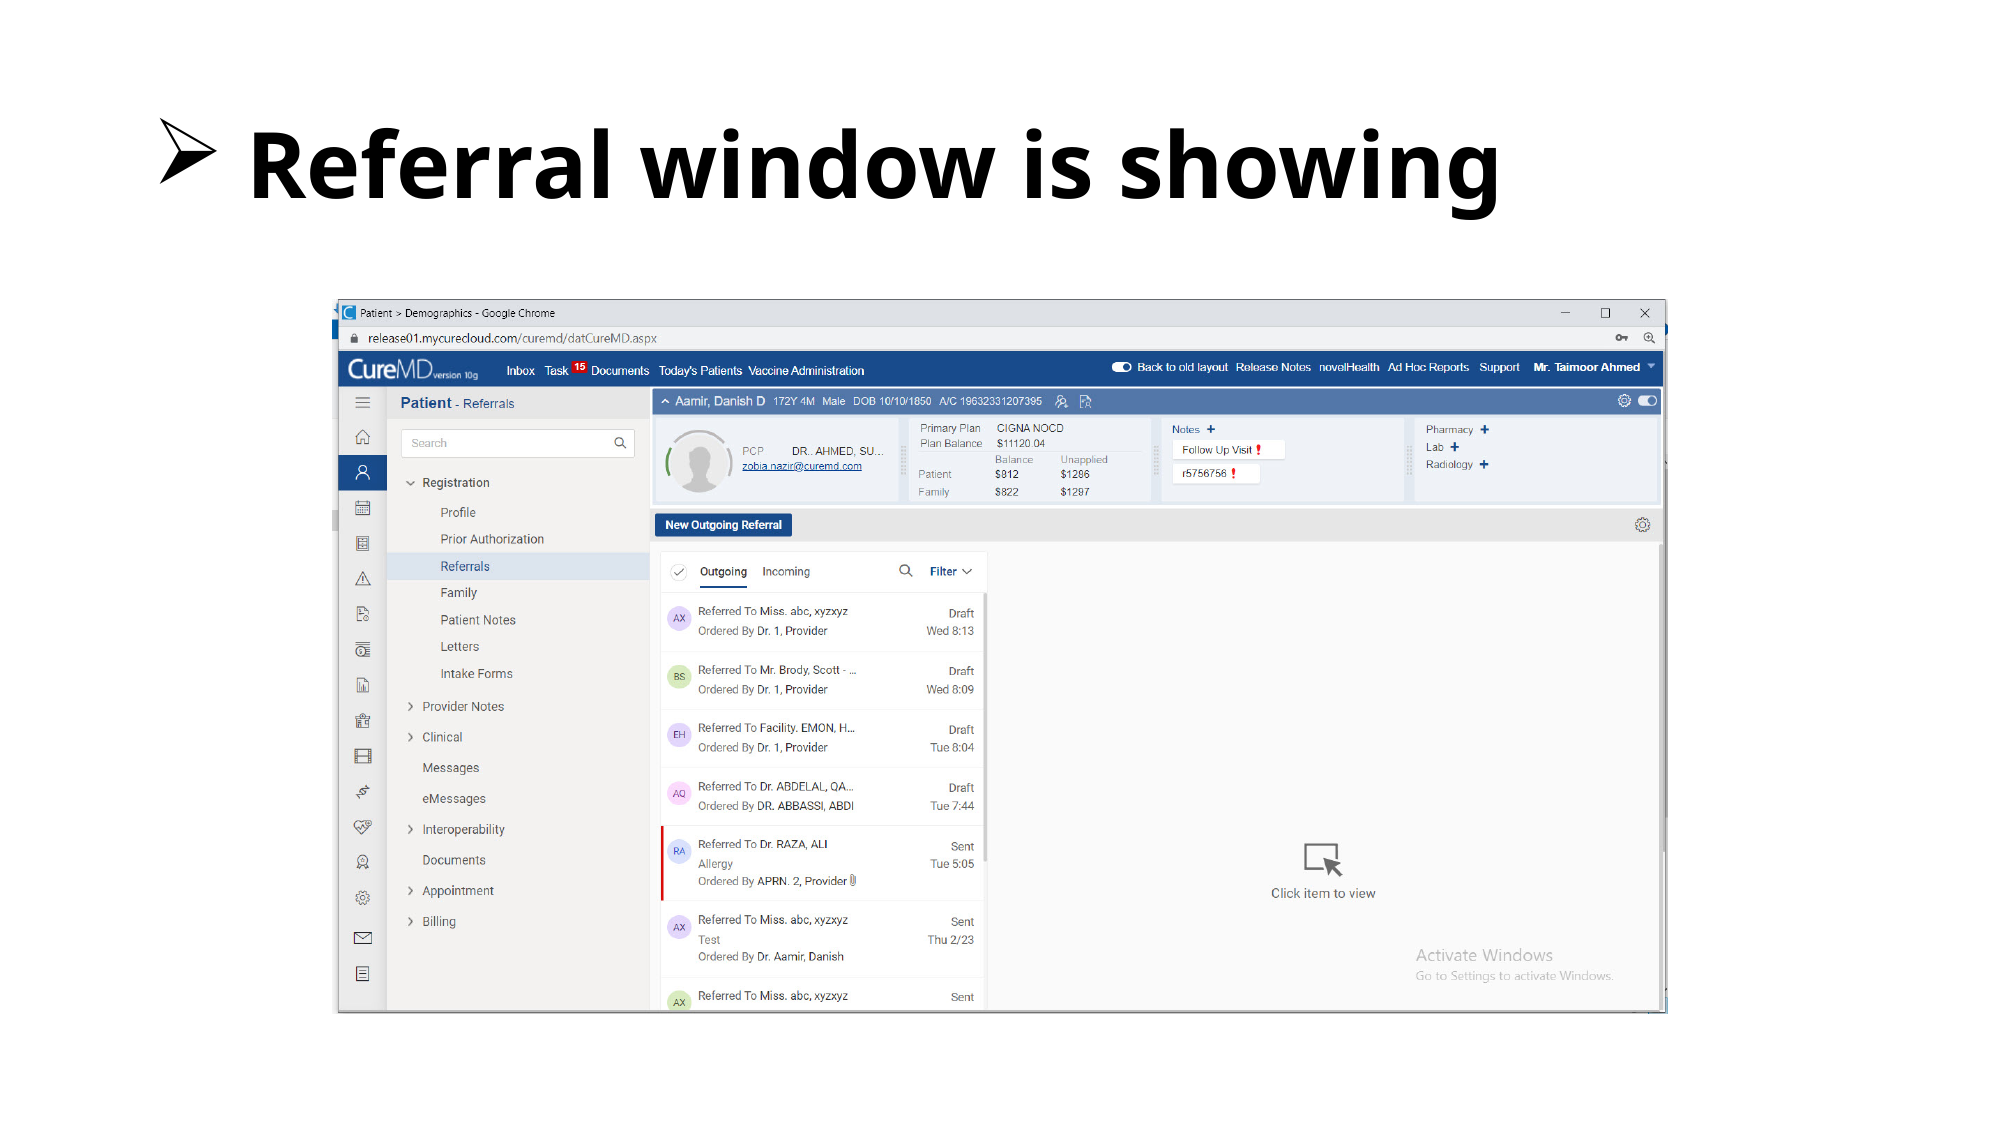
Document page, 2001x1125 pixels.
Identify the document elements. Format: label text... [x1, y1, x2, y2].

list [332, 299, 1668, 1014]
title Referral window is showing [137, 59, 1863, 278]
